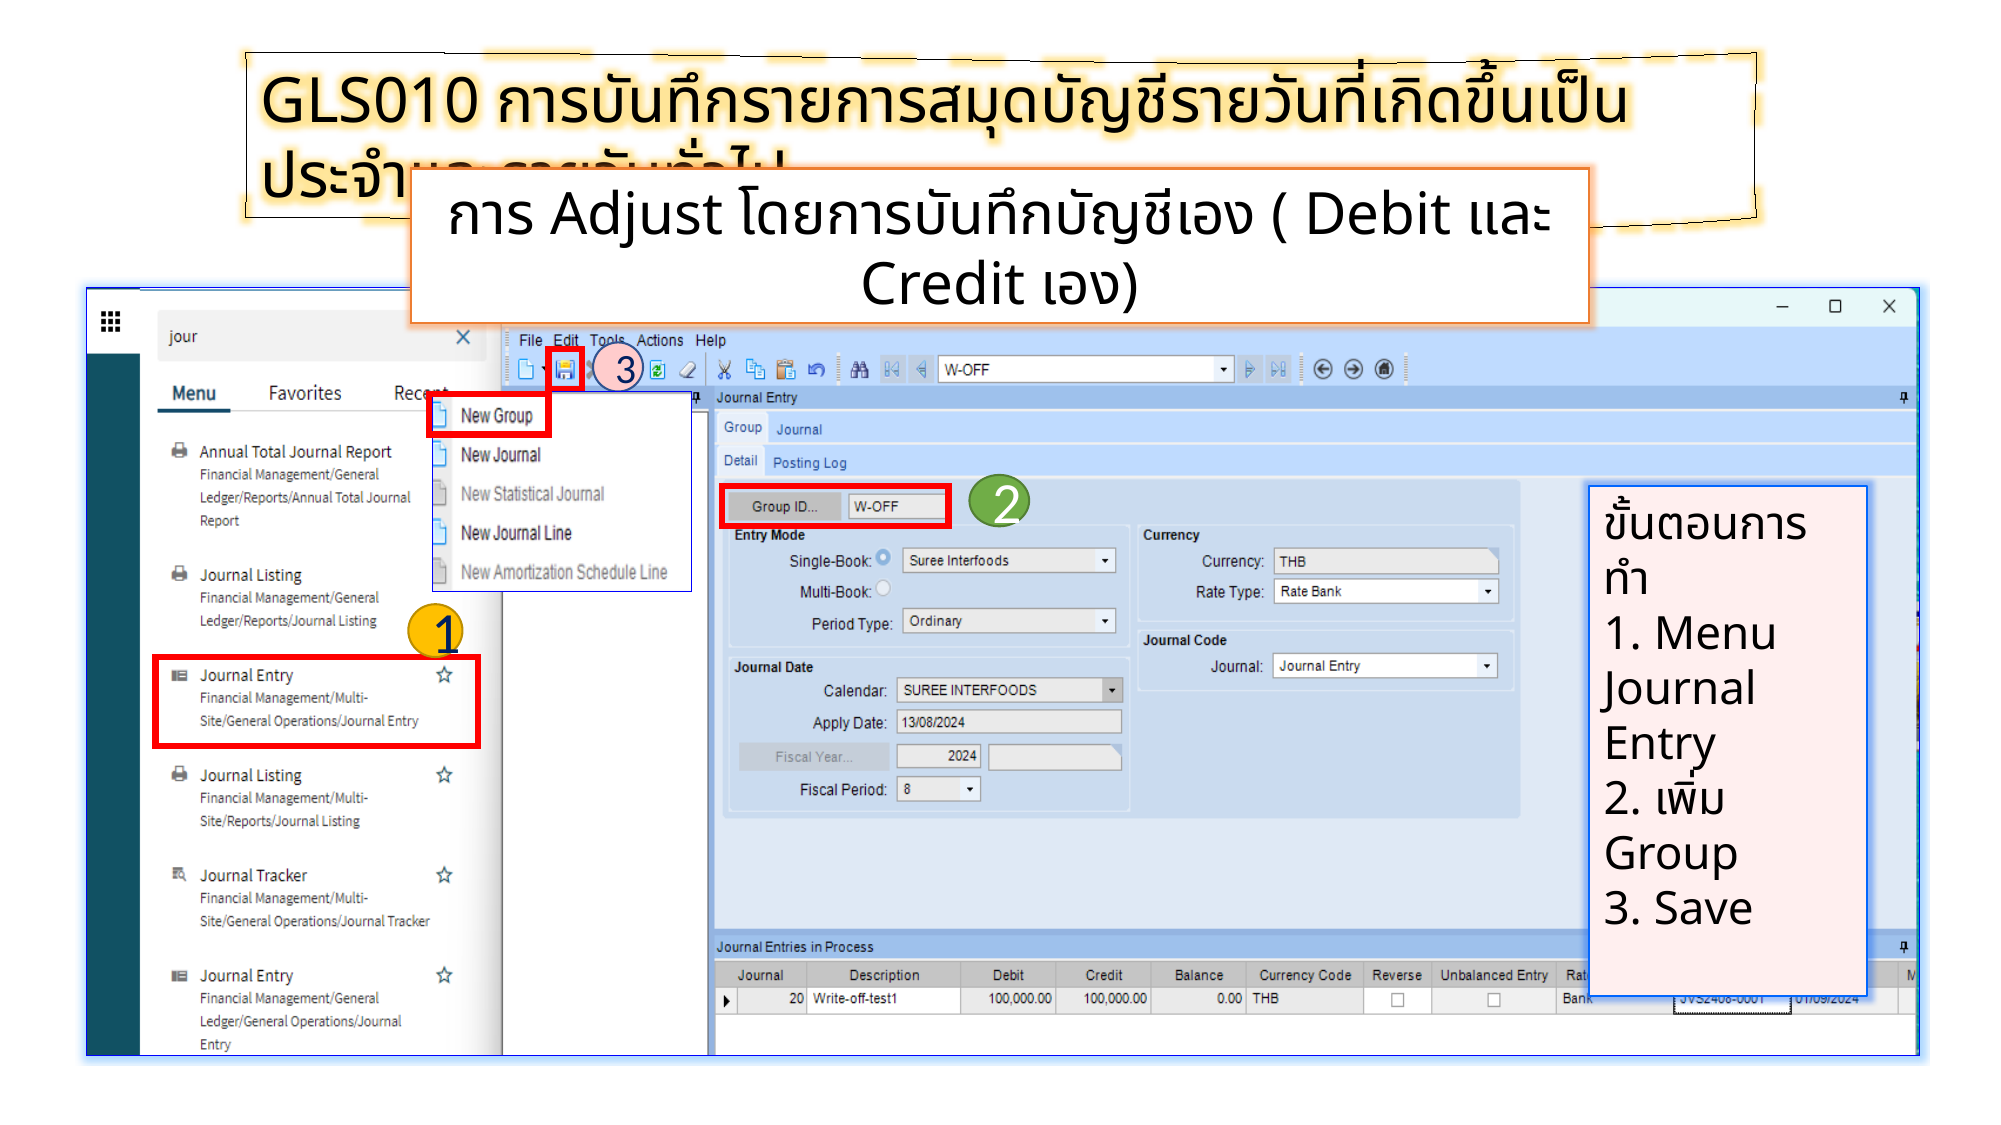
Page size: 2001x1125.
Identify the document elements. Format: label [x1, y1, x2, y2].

text_box [86, 52, 1920, 1056]
